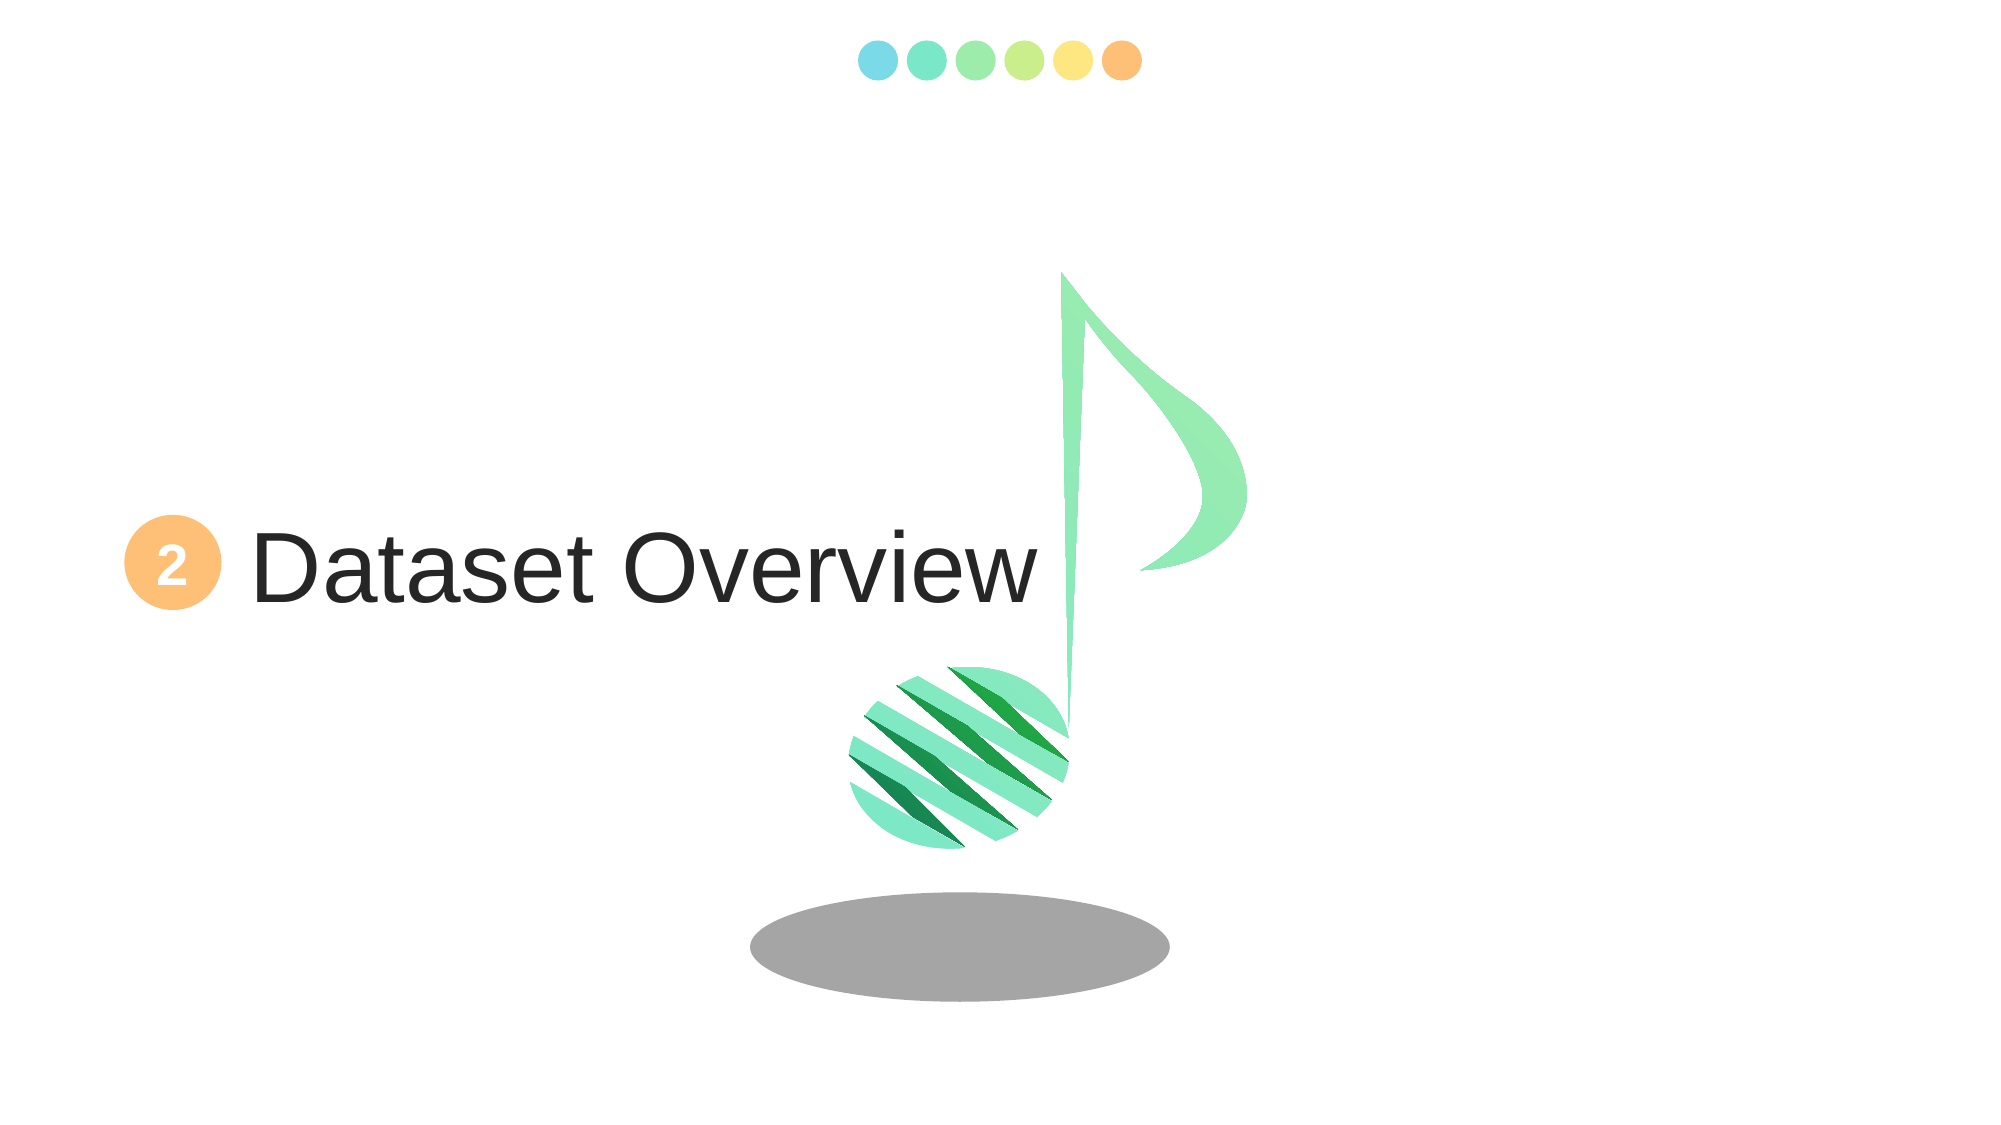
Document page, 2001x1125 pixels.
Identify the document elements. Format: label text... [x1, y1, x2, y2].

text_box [857, 40, 1143, 81]
text_box [153, 514, 193, 519]
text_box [749, 272, 1247, 1002]
text_box Dataset Overview [190, 495, 744, 630]
text_box [151, 605, 195, 611]
text_box 2 [113, 519, 233, 605]
